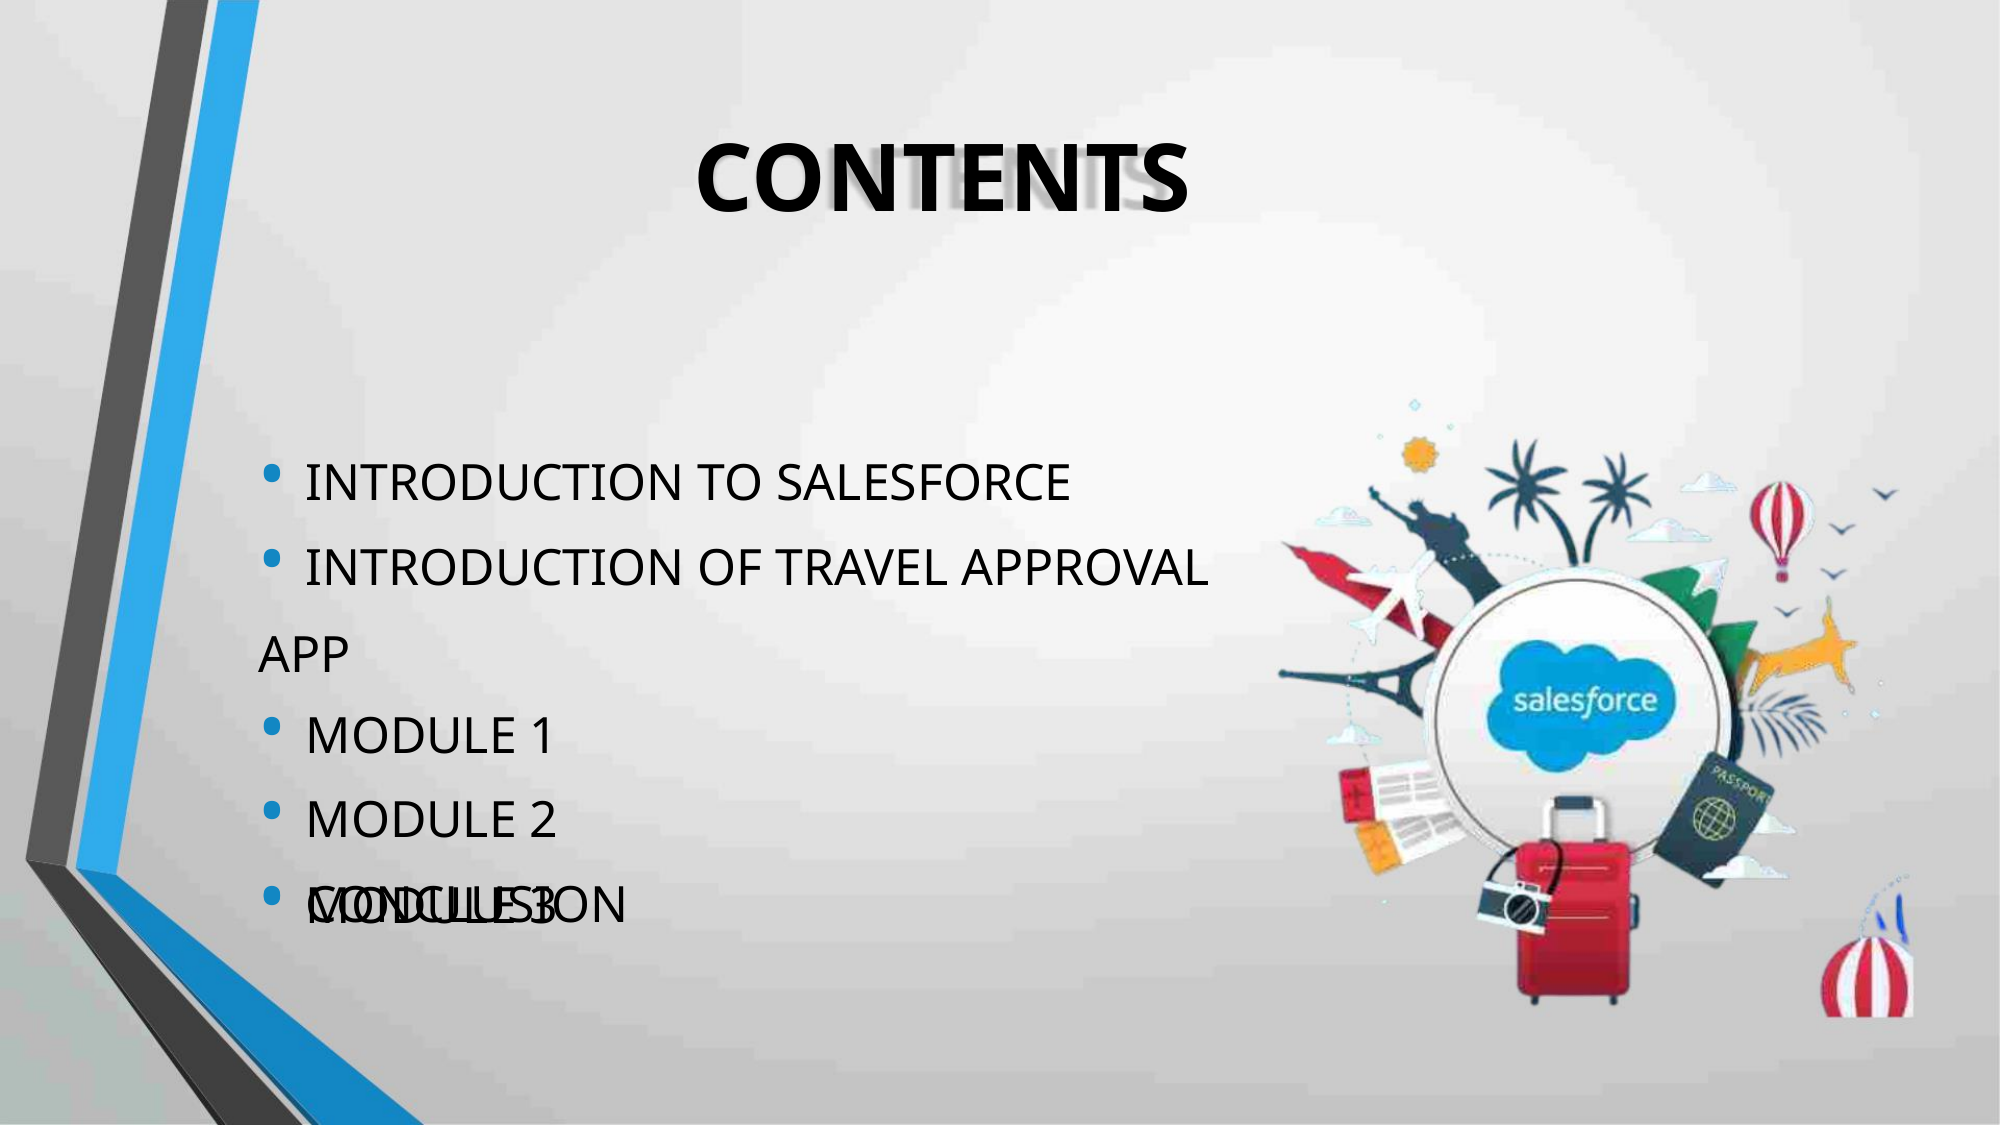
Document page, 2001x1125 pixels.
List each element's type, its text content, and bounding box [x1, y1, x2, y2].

text_box • INTRODUCTION TO SALESFORCE • INTRODUCTION OF TRAVEL APPROVAL APP • MODULE 1 • MODULE 2 • MODULE 3 [258, 432, 1286, 938]
text_box • CONCLUSION [258, 855, 632, 938]
text_box [0, 0, 2000, 1125]
text_box CONTENTS [693, 136, 1193, 231]
